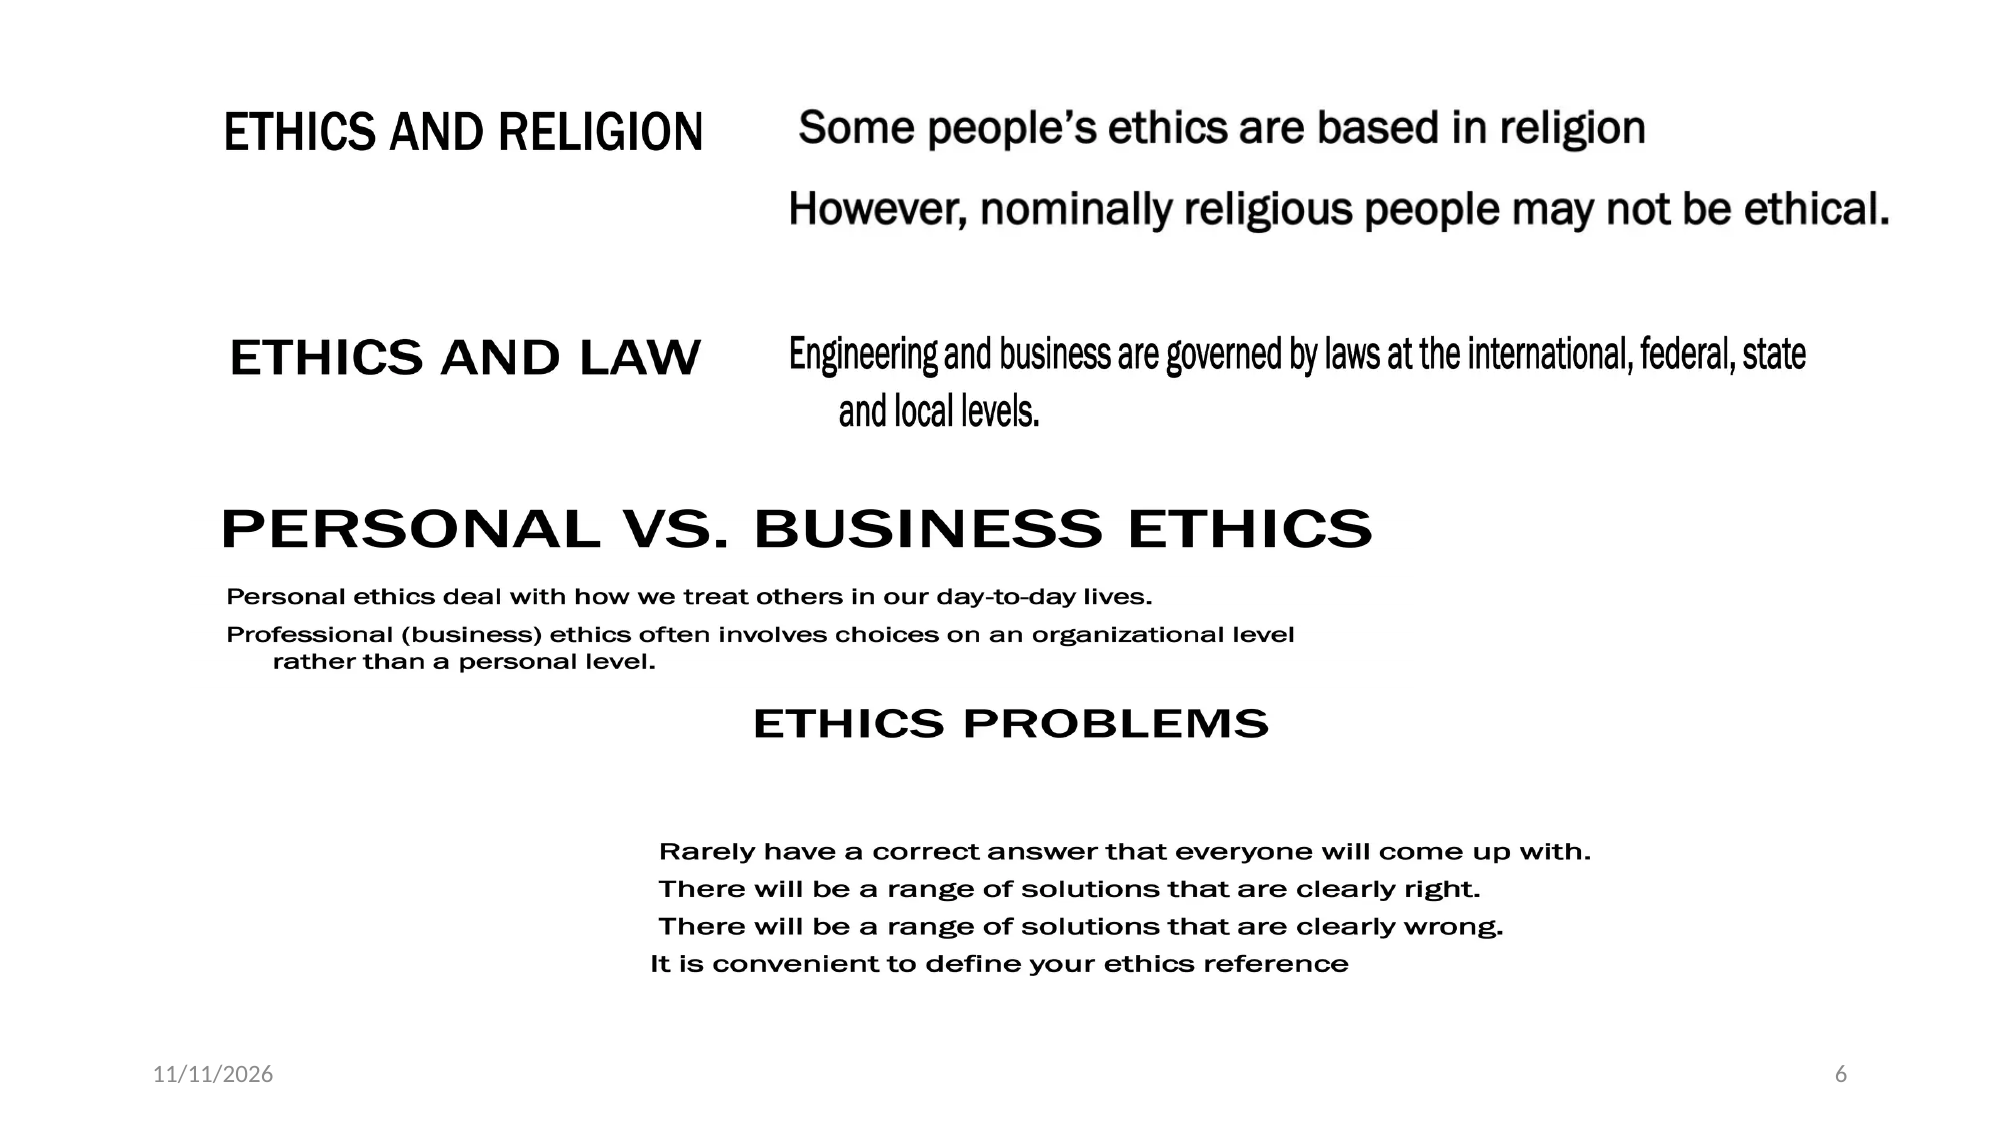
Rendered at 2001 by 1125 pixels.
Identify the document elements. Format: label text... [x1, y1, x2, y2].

picture [190, 493, 1414, 688]
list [194, 89, 735, 167]
slide_number 6 [1412, 1042, 1863, 1103]
picture [630, 697, 1612, 996]
picture [766, 312, 1821, 459]
picture [766, 79, 1915, 254]
slide_number 05-Aug-25 [137, 1042, 588, 1103]
picture [190, 325, 735, 386]
